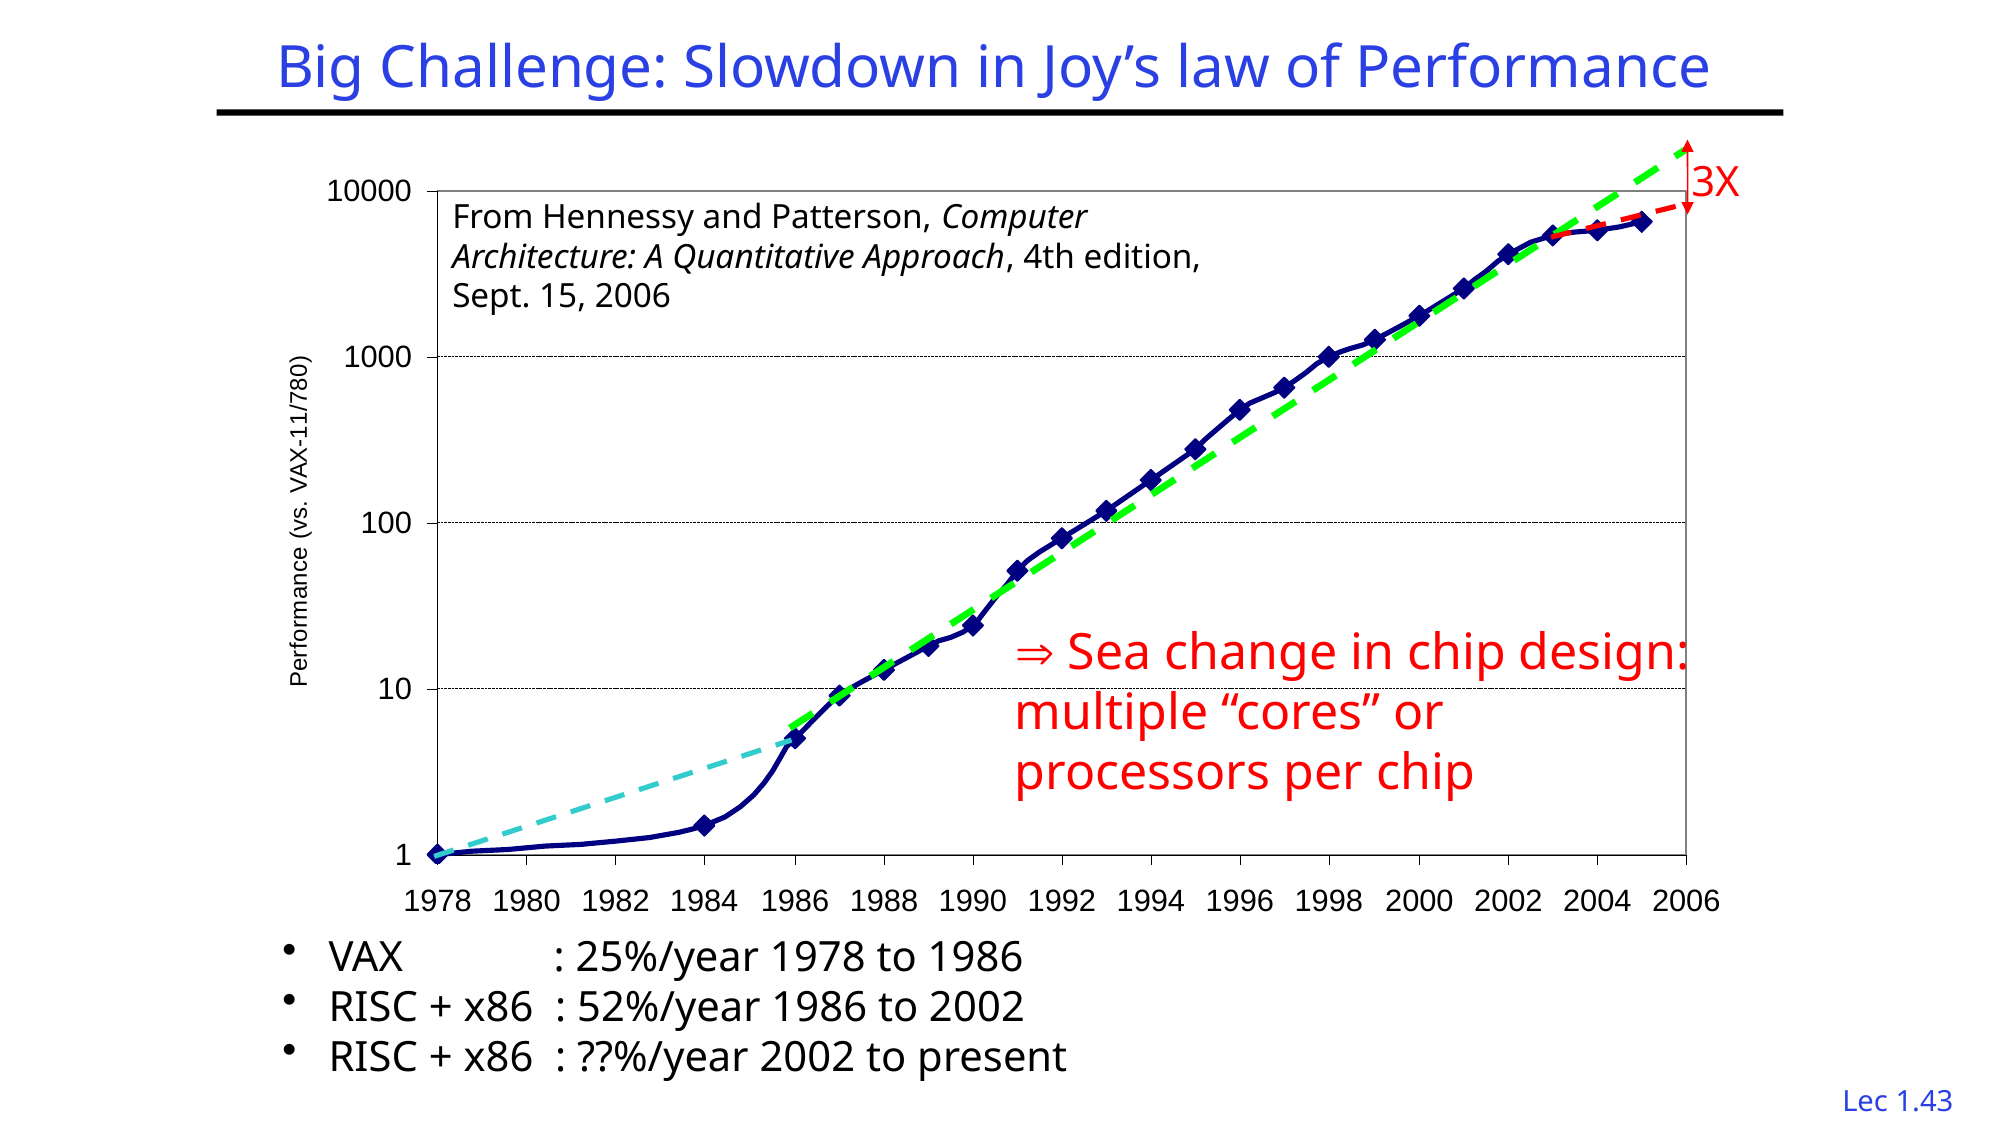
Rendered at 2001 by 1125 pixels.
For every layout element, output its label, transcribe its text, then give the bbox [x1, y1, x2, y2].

text_box VAX : 25%/year 1978 to 1986 RISC + x86 : 52%/year 1986 to 2002 RISC + x86 : ??%/year 2002 to present [267, 961, 1083, 1088]
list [250, 139, 1752, 955]
title Big Challenge: Slowdown in Joy’s law of Performance [249, 24, 1738, 113]
